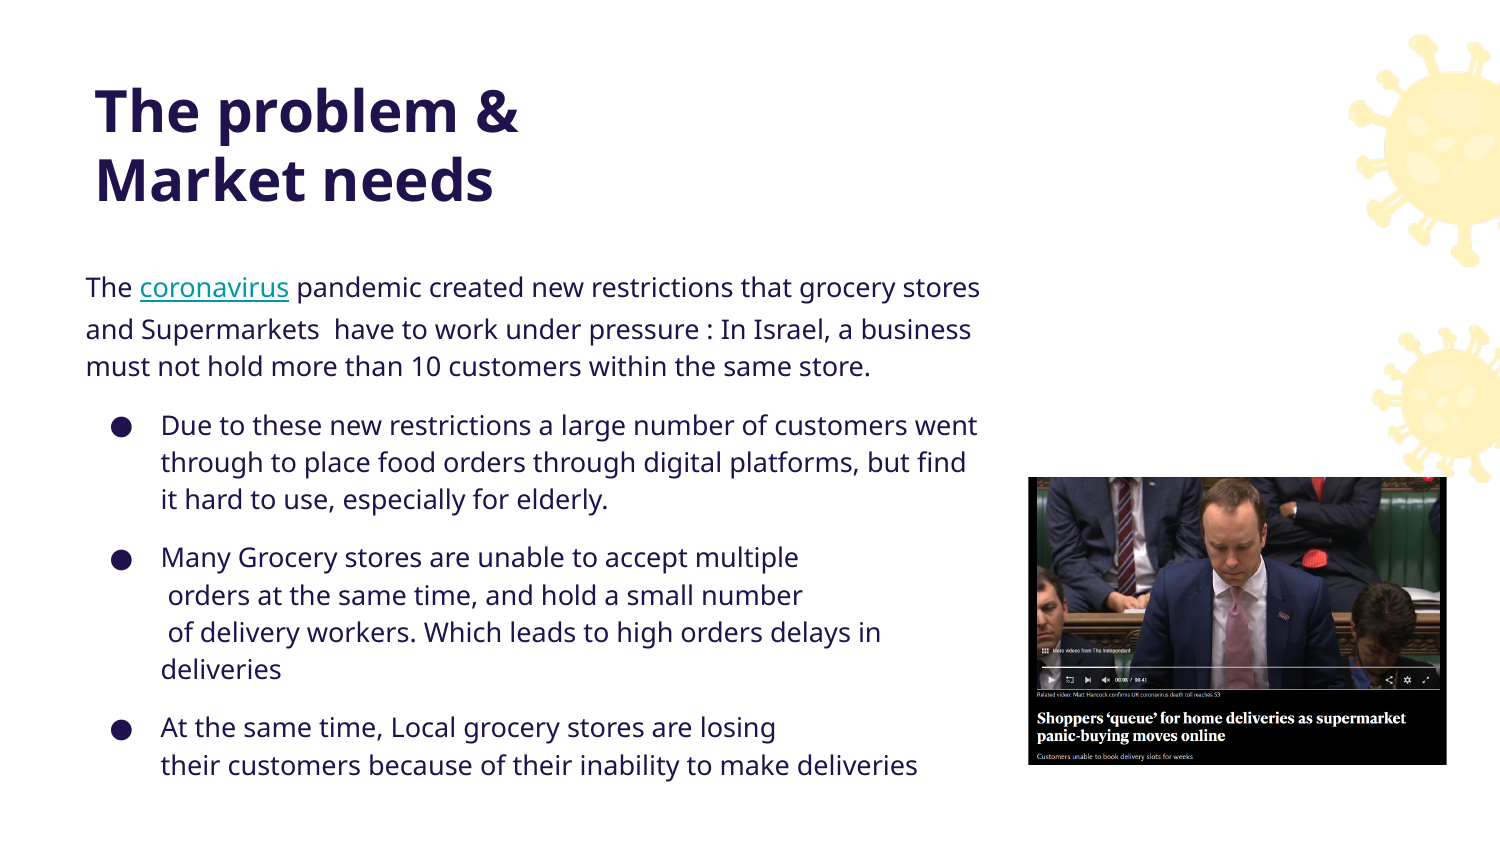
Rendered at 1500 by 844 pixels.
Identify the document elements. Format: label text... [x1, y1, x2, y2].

list The coronavirus pandemic created new restrictions that grocery stores and Supermarkets have to work under pressure : In Israel, a business must not hold more than 10 customers within the same store. Due to these new restrictions a large number of customers went through to place food orders through digital platforms, but find it hard to use, especially for elderly. Many Grocery stores are unable to accept multiple orders at the same time, and hold a small number of delivery workers. Which leads to high orders delays in deliveries At the same time, Local grocery stores are losing their customers because of their inability to make deliveries [70, 233, 1001, 813]
picture [1028, 34, 1500, 765]
title The problem & Market needs [79, 67, 597, 220]
